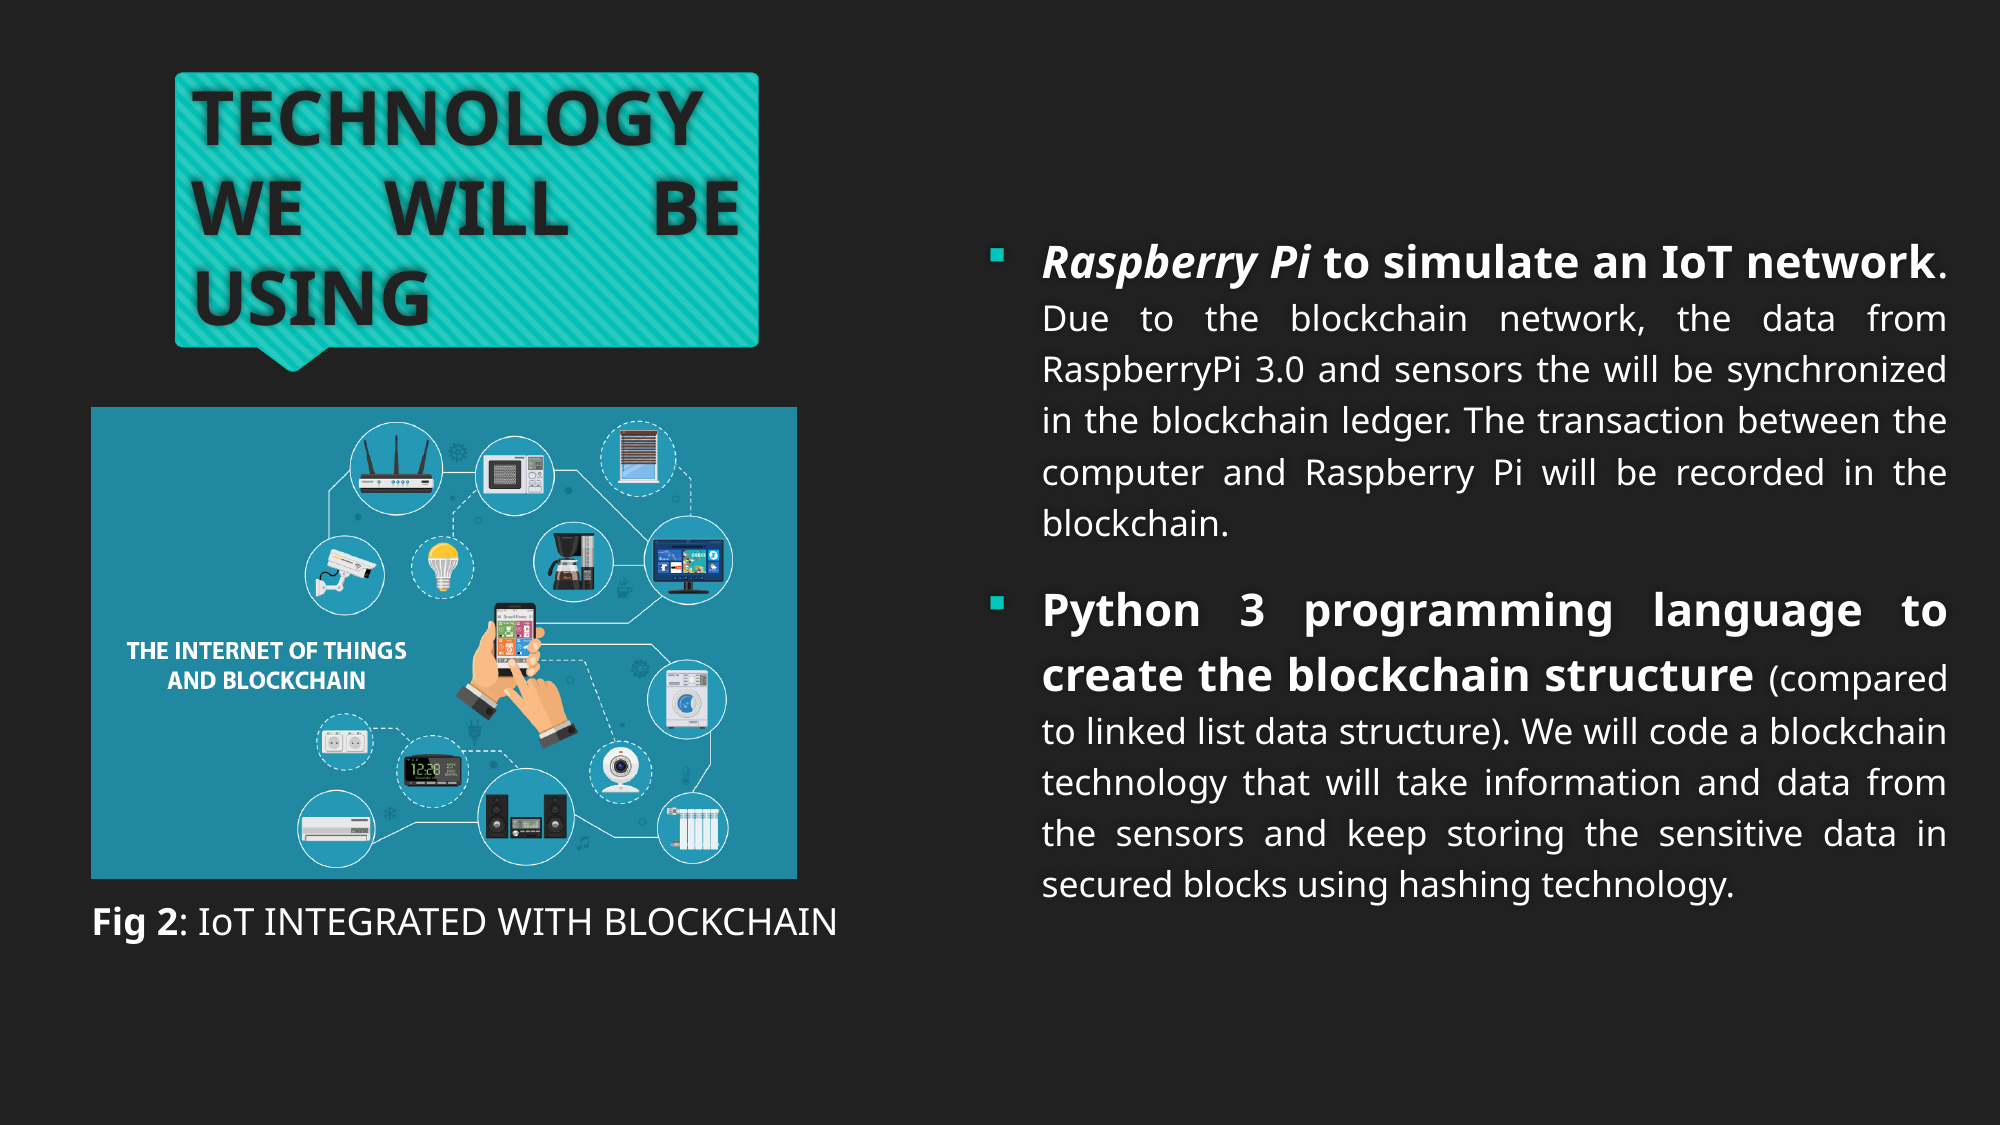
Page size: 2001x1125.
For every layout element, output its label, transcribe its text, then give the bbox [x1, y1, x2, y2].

title TECHNOLOGY WE WILL BE USING [176, 73, 758, 339]
list Raspberry Pi to simulate an IoT network. Due to the blockchain network, the data from RaspberryPi 3.0 and sensors the will be synchronized in the blockchain ledger. The transaction between the computer and Raspberry Pi will be recorded in the blockchain. Python 3 programming language to create the blockchain structure (compared to linked list data structure). We will code a blockchain technology that will take information and data from the sensors and keep storing the sensitive data in secured blocks using hashing technology. [971, 73, 1964, 962]
text_box Fig 2: IoT INTEGRATED WITH BLOCKCHAIN [76, 890, 858, 951]
picture [91, 407, 797, 879]
